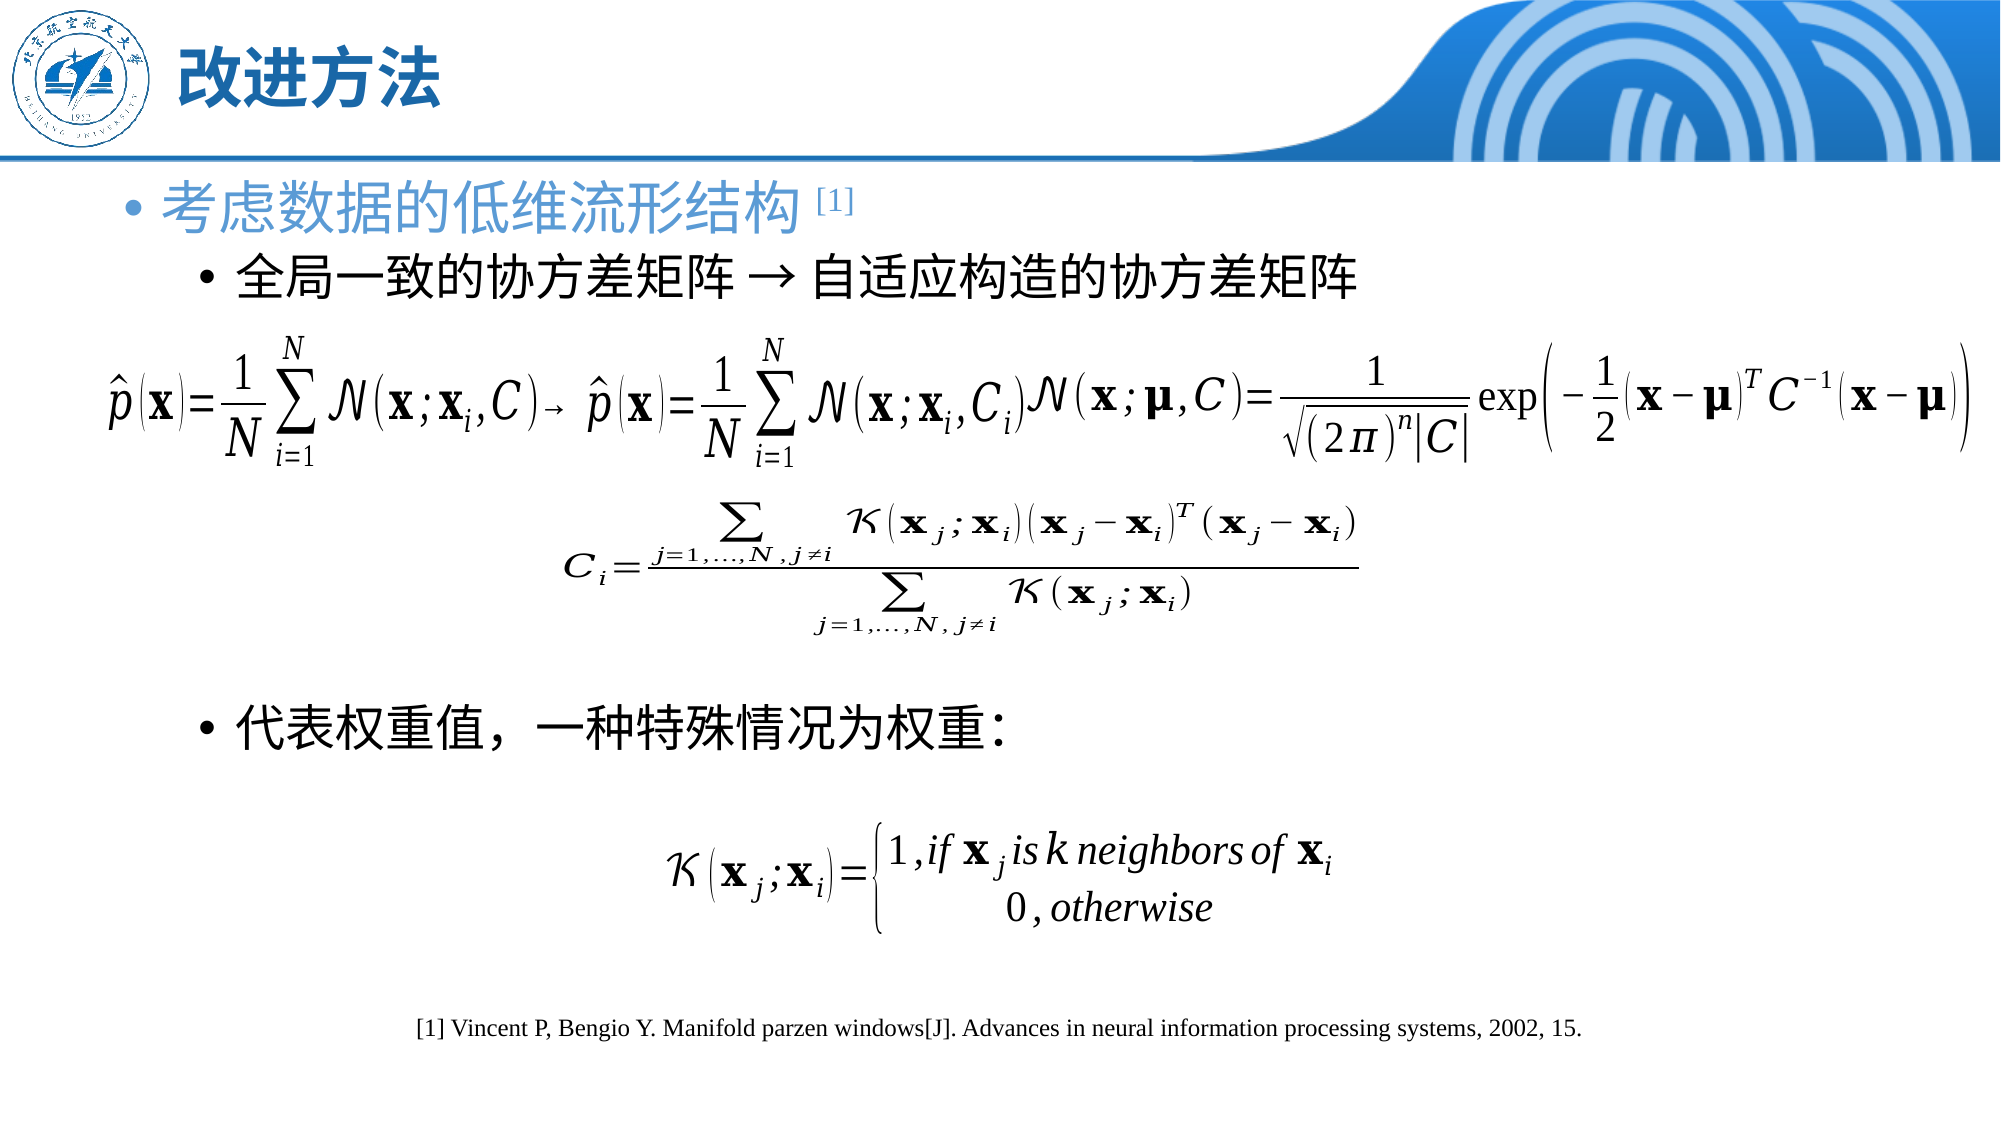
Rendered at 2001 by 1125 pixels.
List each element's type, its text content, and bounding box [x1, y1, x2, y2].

text_box [1] Vincent P, Bengio Y. Manifold parzen windows[J]. Advances in neural information processing systems, 2002, 15. [401, 1004, 1599, 1049]
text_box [106, 329, 1028, 475]
title 改进方法 [161, 0, 1863, 163]
picture [0, 0, 161, 162]
picture [1863, 0, 2001, 162]
